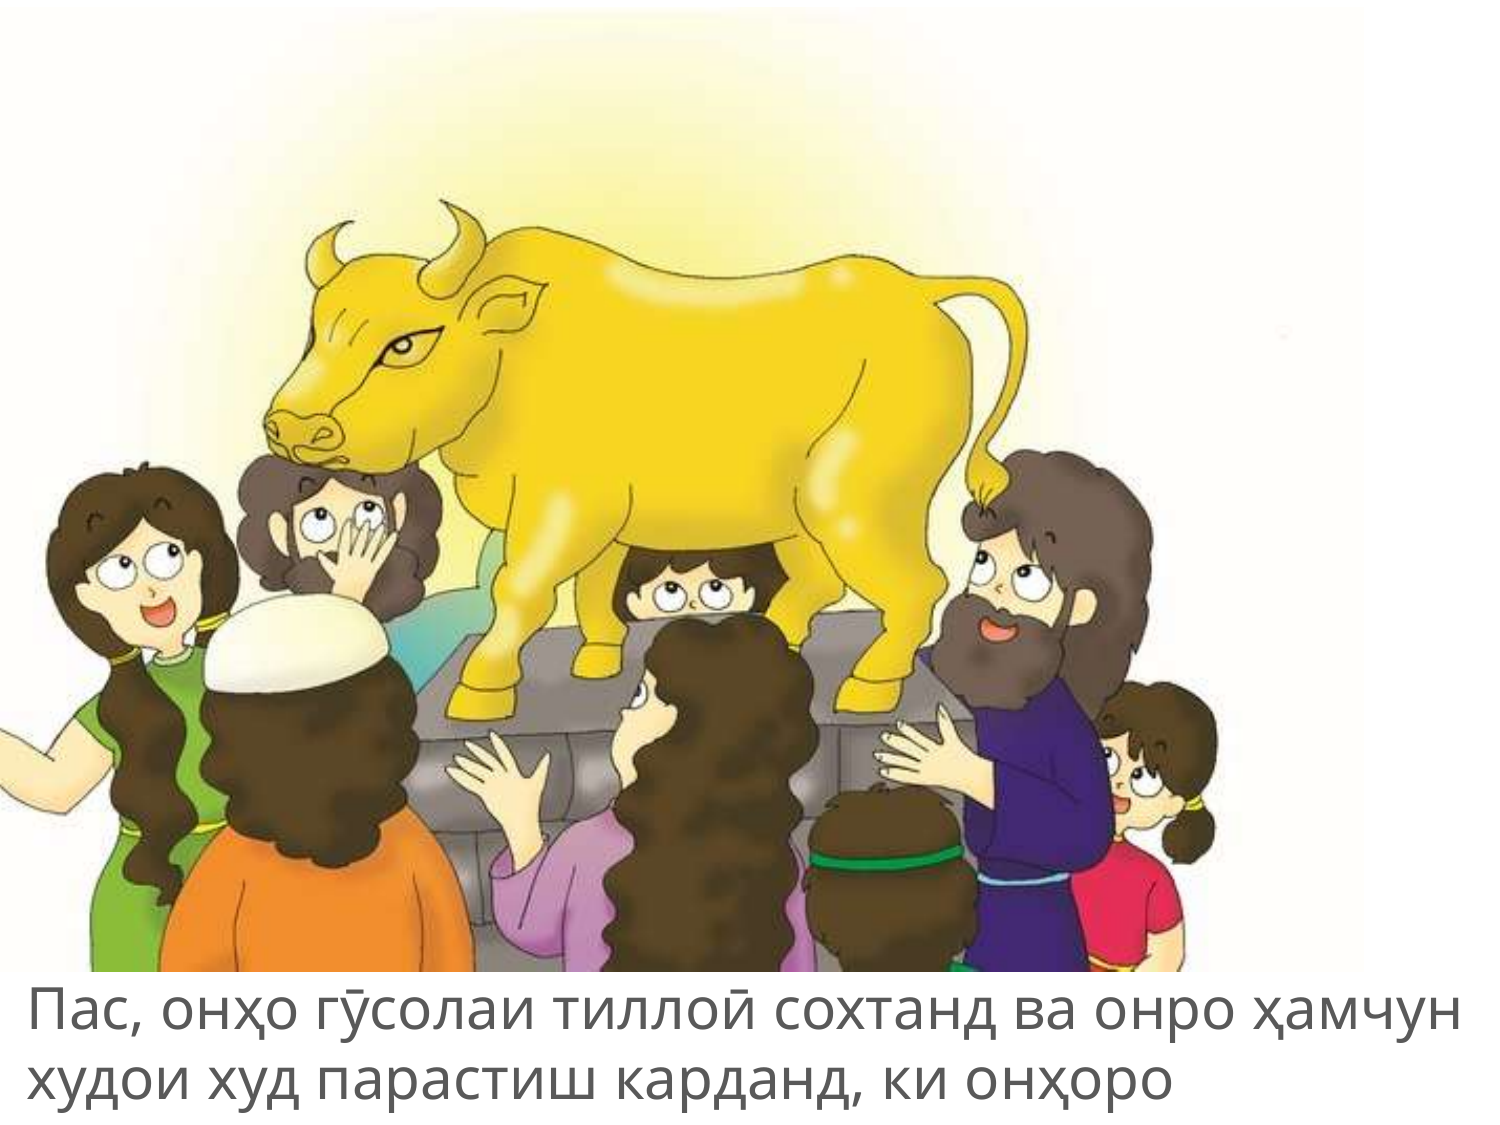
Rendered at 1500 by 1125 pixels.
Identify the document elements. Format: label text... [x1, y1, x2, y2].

picture [0, 6, 1364, 972]
text_box Пас, онҳо гӯсолаи тиллоӣ сохтанд ва онро ҳамчун худои худ парастиш карданд, ки онҳоро роҳнамоӣ кунад. [11, 964, 1483, 1125]
